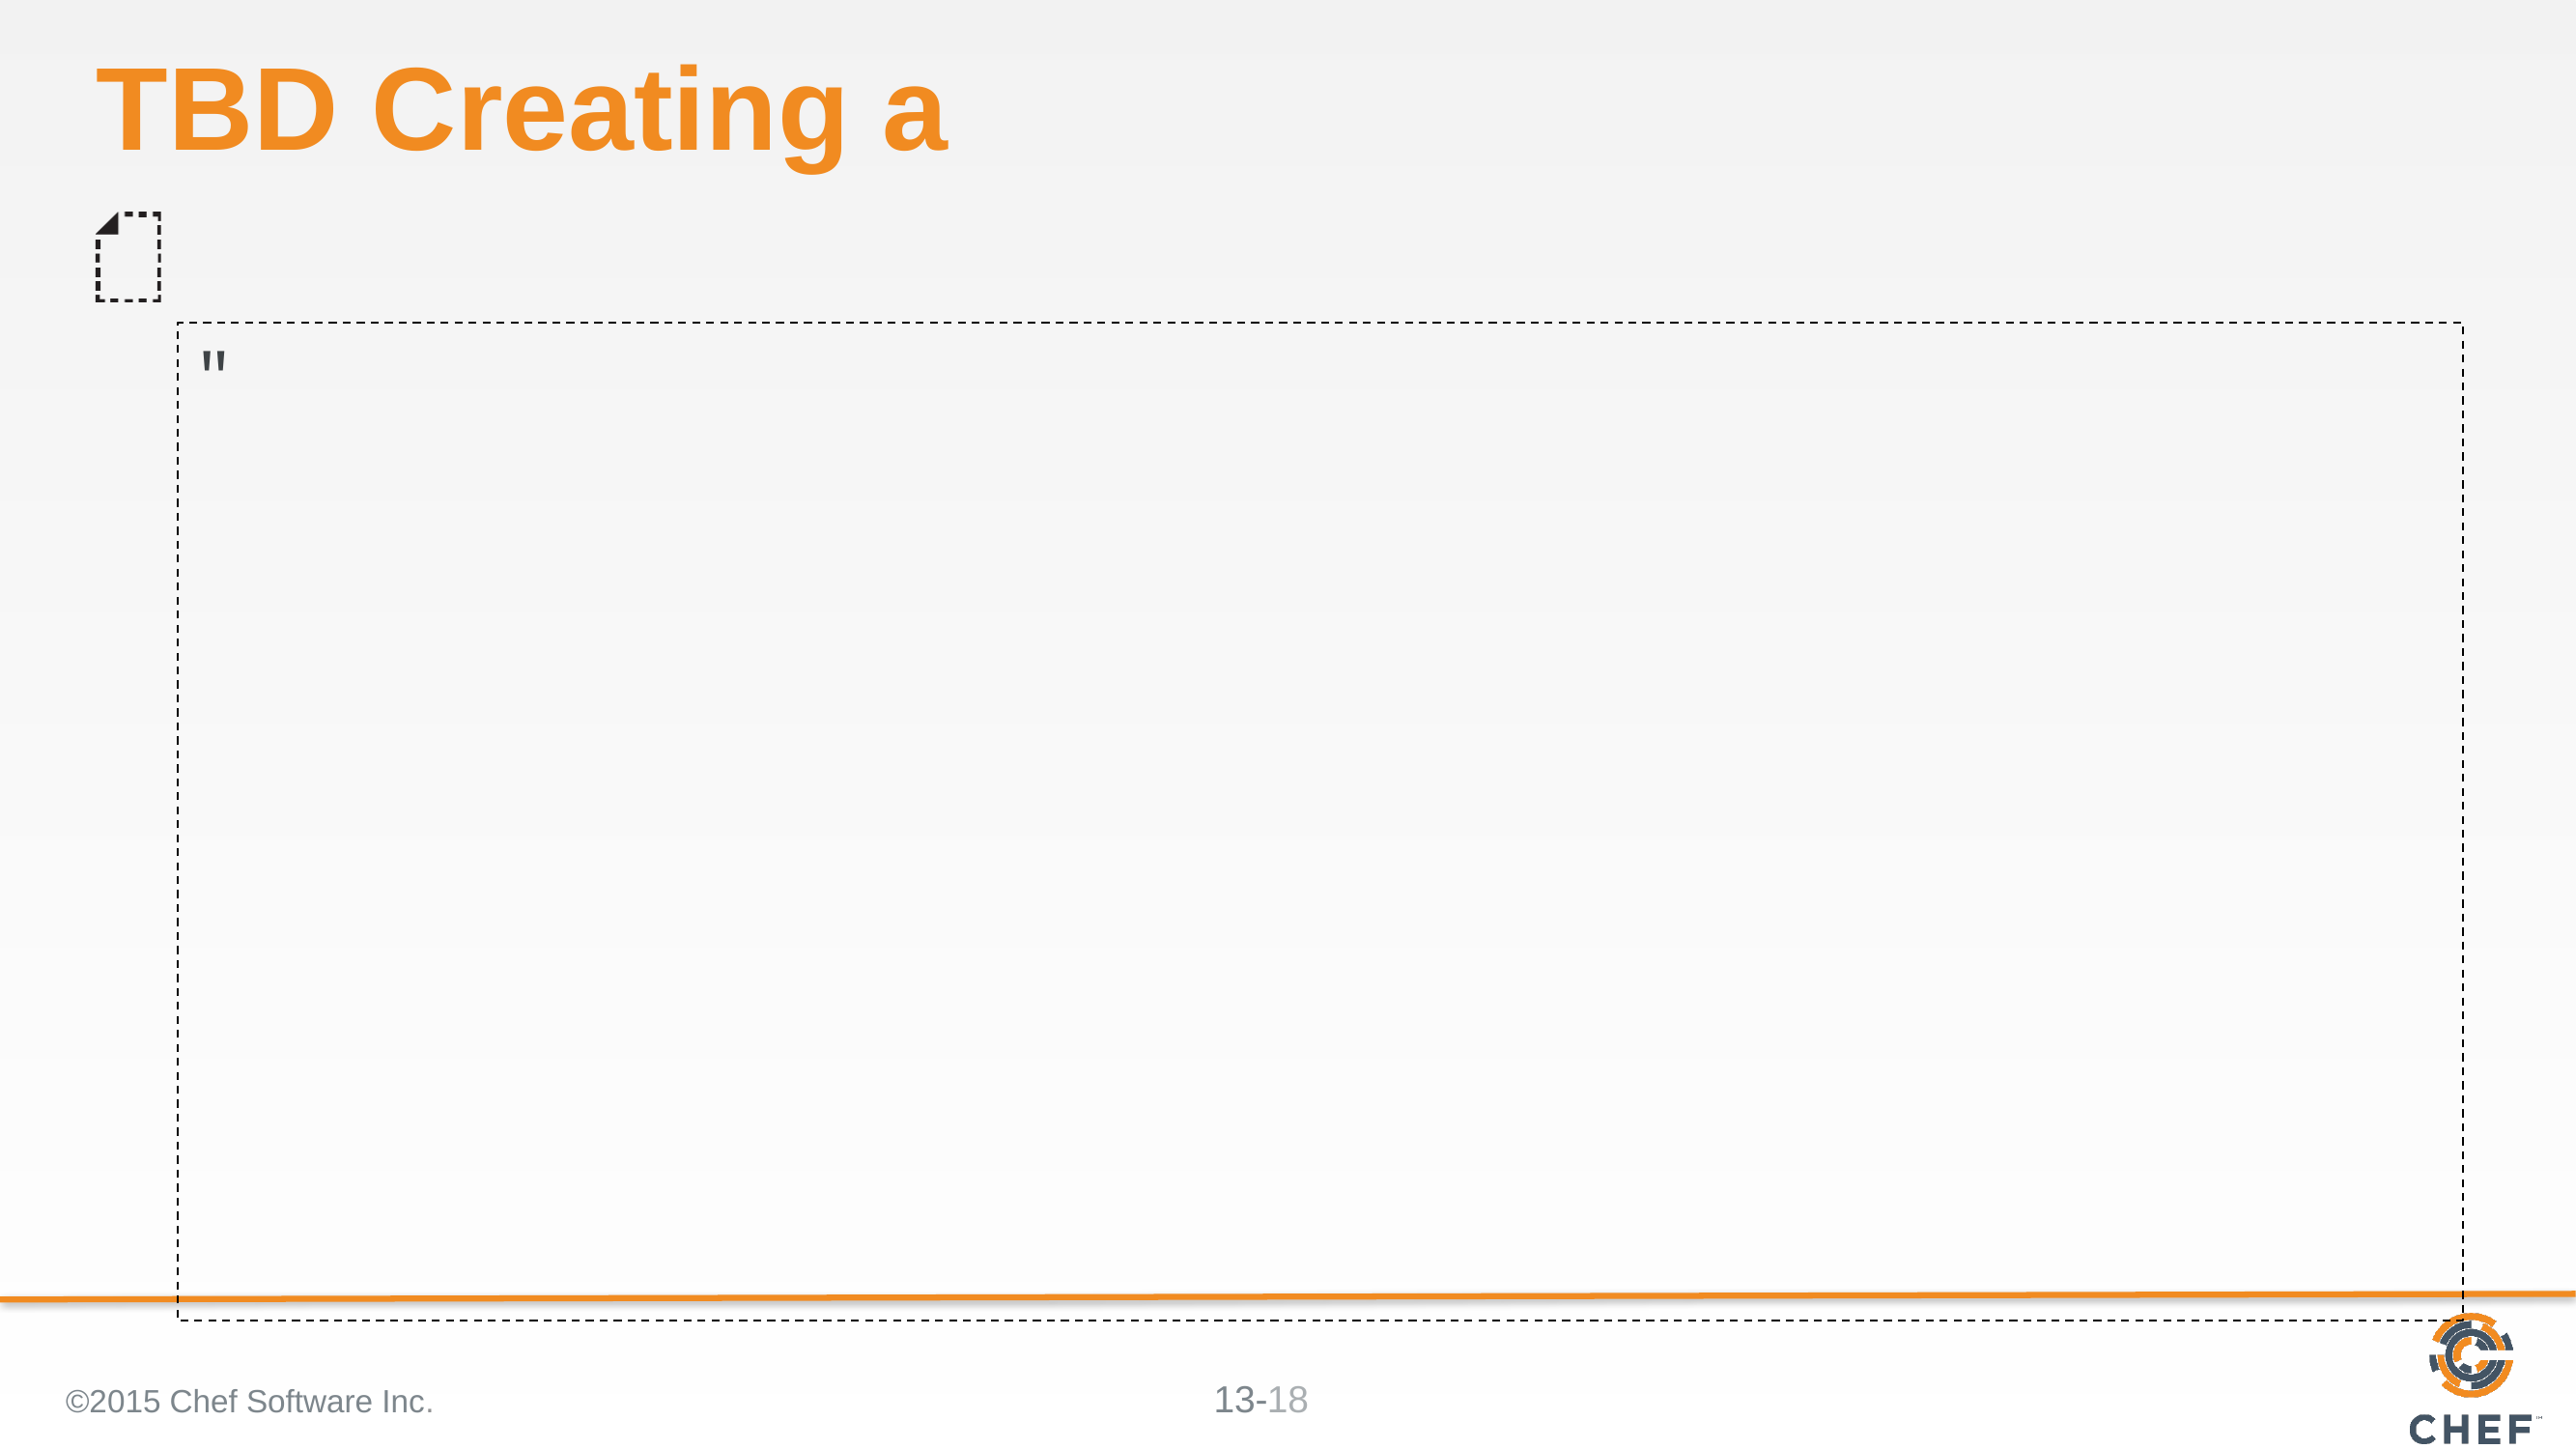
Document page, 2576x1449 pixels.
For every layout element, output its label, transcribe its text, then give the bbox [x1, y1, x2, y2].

slide_number 18 [998, 1359, 1578, 1437]
footer ©2015 Chef Software Inc. [51, 1359, 952, 1440]
title TBD Creating a [96, 48, 2463, 180]
list " [177, 322, 2464, 1321]
picture [2399, 1297, 2550, 1449]
